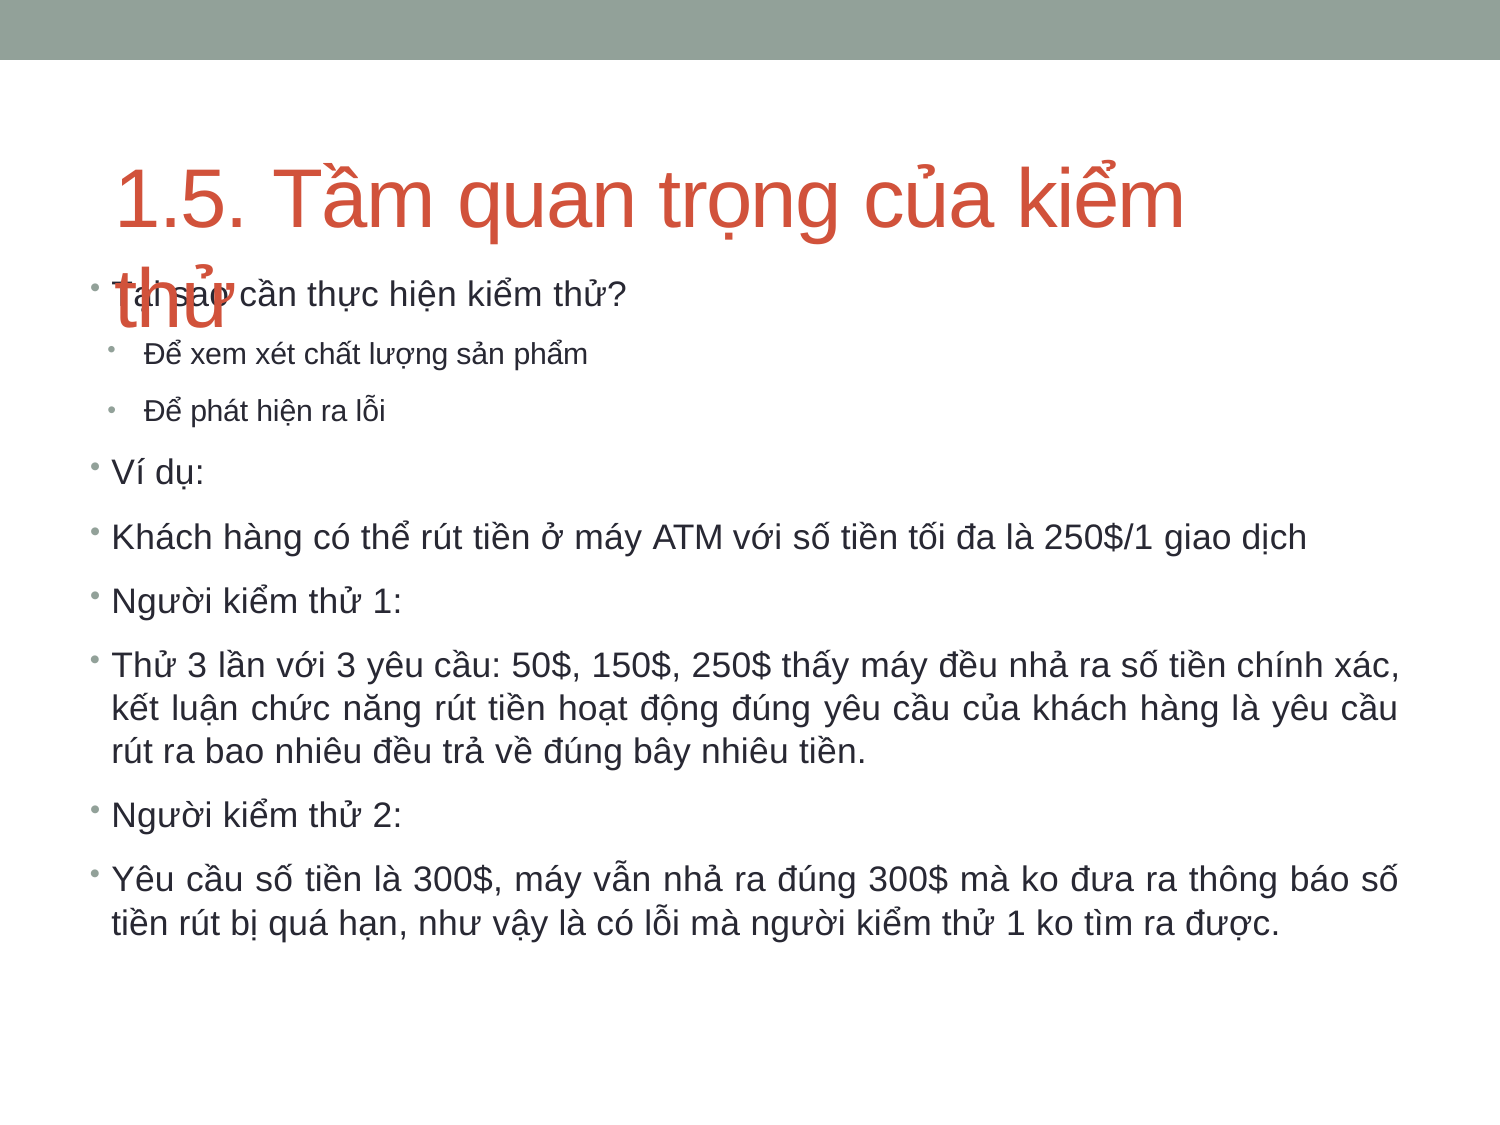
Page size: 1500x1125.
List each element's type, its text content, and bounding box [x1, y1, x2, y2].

title 1.5. Tầm quan trọng của kiểm thử [112, 141, 1309, 344]
text_box Để xem xét chất lượng sản phẩm Để phát hiện ra lỗi [105, 332, 591, 425]
text_box Tại sao cần thực hiện kiểm thử? [87, 267, 112, 314]
text_box Ví dụ: Khách hàng có thể rút tiền ở máy ATM với số tiền tối đa là 250$/1 giao dịch Người kiểm thử 1: Thử 3 lần với 3 yêu cầu: 50$, 150$, 250$ thấy máy đều nhả ra số tiền chính xác, kết luận chức năng rút tiền hoạt động đúng yêu cầu của khách hàng là yêu cầu rút ra bao nhiêu đều trả về đúng bây nhiêu tiền. Người kiểm thử 2: Yêu cầu số tiền là 300$, máy vẫn nhả ra đúng 300$ mà ko đưa ra thông báo số tiền rút bị quá hạn, như vậy là có lỗi mà người kiểm thử 1 ko tìm ra được. [83, 425, 1416, 942]
